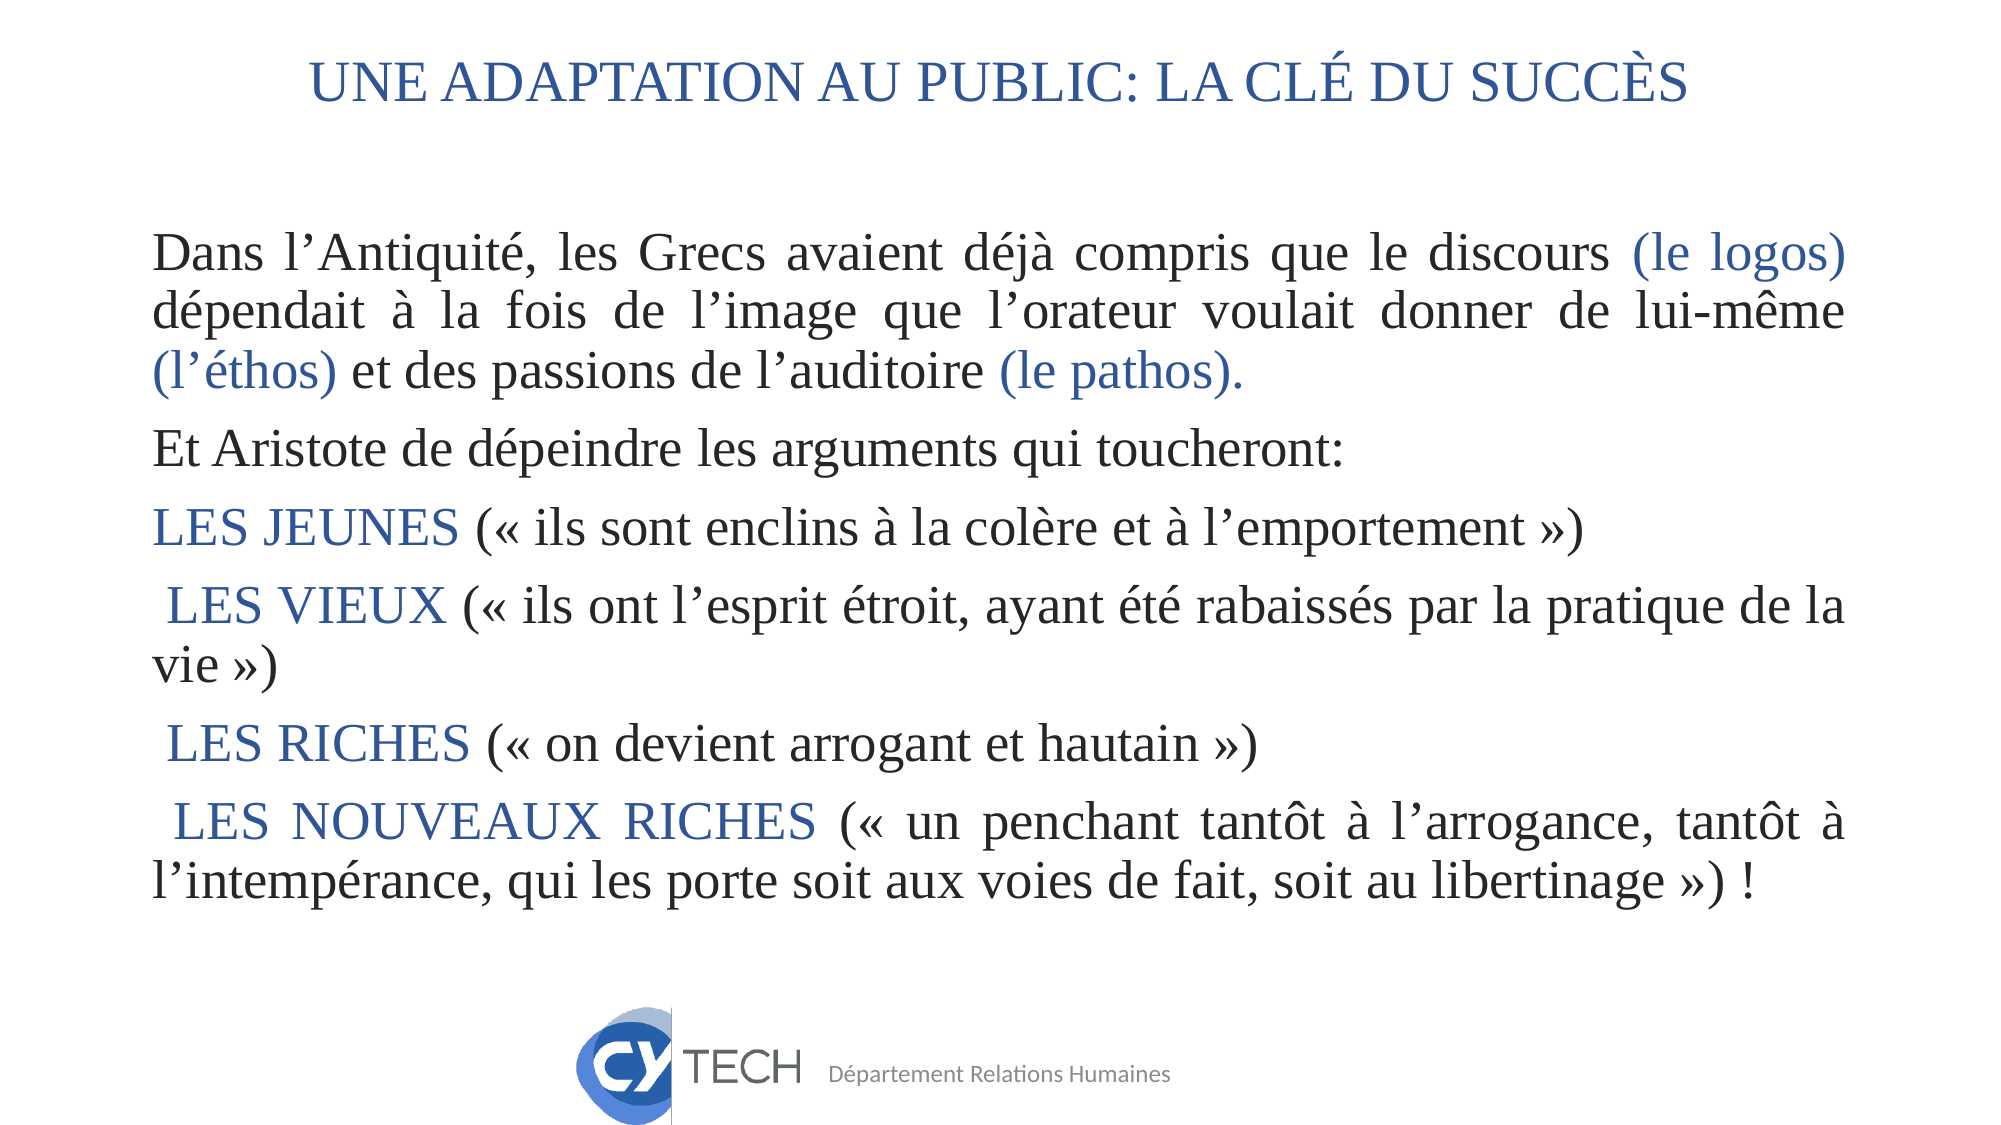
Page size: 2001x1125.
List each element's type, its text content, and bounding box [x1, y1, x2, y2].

list Dans l’Antiquité, les Grecs avaient déjà compris que le discours (le logos) dépendait à la fois de l’image que l’orateur voulait donner de lui-même (l’éthos) et des passions de l’auditoire (le pathos). Et Aristote de dépeindre les arguments qui toucheront: LES JEUNES (« ils sont enclins à la colère et à l’emportement ») LES VIEUX (« ils ont l’esprit étroit, ayant été rabaissés par la pratique de la vie ») LES RICHES (« on devient arrogant et hautain ») LES NOUVEAUX RICHES (« un penchant tantôt à l’arrogance, tantôt à l’intempérance, qui les porte soit aux voies de fait, soit au libertinage ») ! [137, 215, 1863, 930]
title UNE ADAPTATION AU PUBLIC: LA CLÉ DU SUCCÈS [137, 25, 1863, 140]
picture [572, 1005, 800, 1125]
footer Département Relations Humaines [800, 1042, 1338, 1103]
